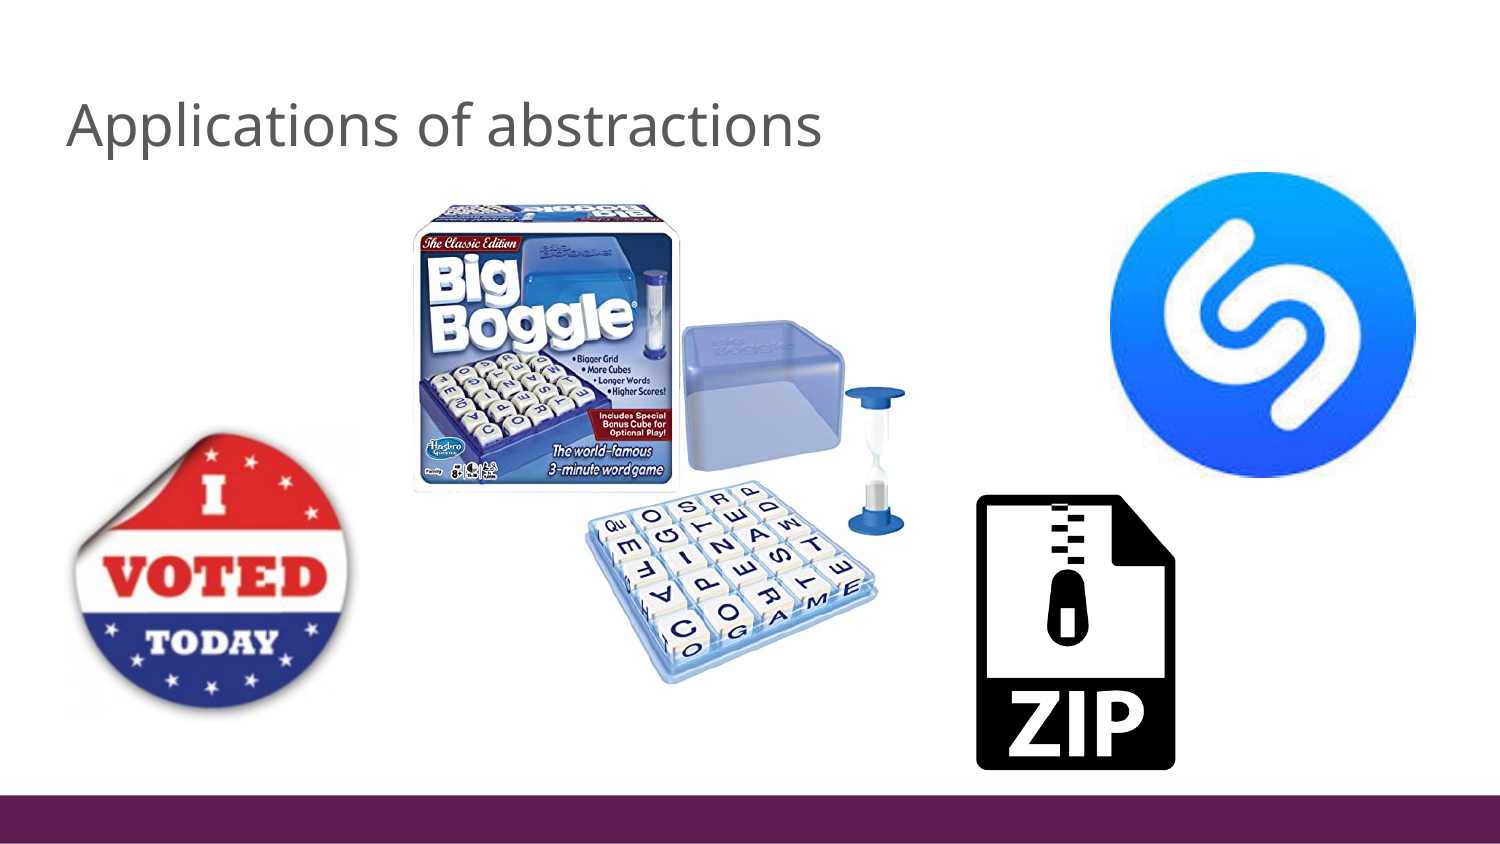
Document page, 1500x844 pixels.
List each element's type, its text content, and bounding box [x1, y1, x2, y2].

title Applications of abstractions [51, 72, 1449, 167]
picture [63, 425, 362, 723]
picture [411, 172, 1416, 802]
